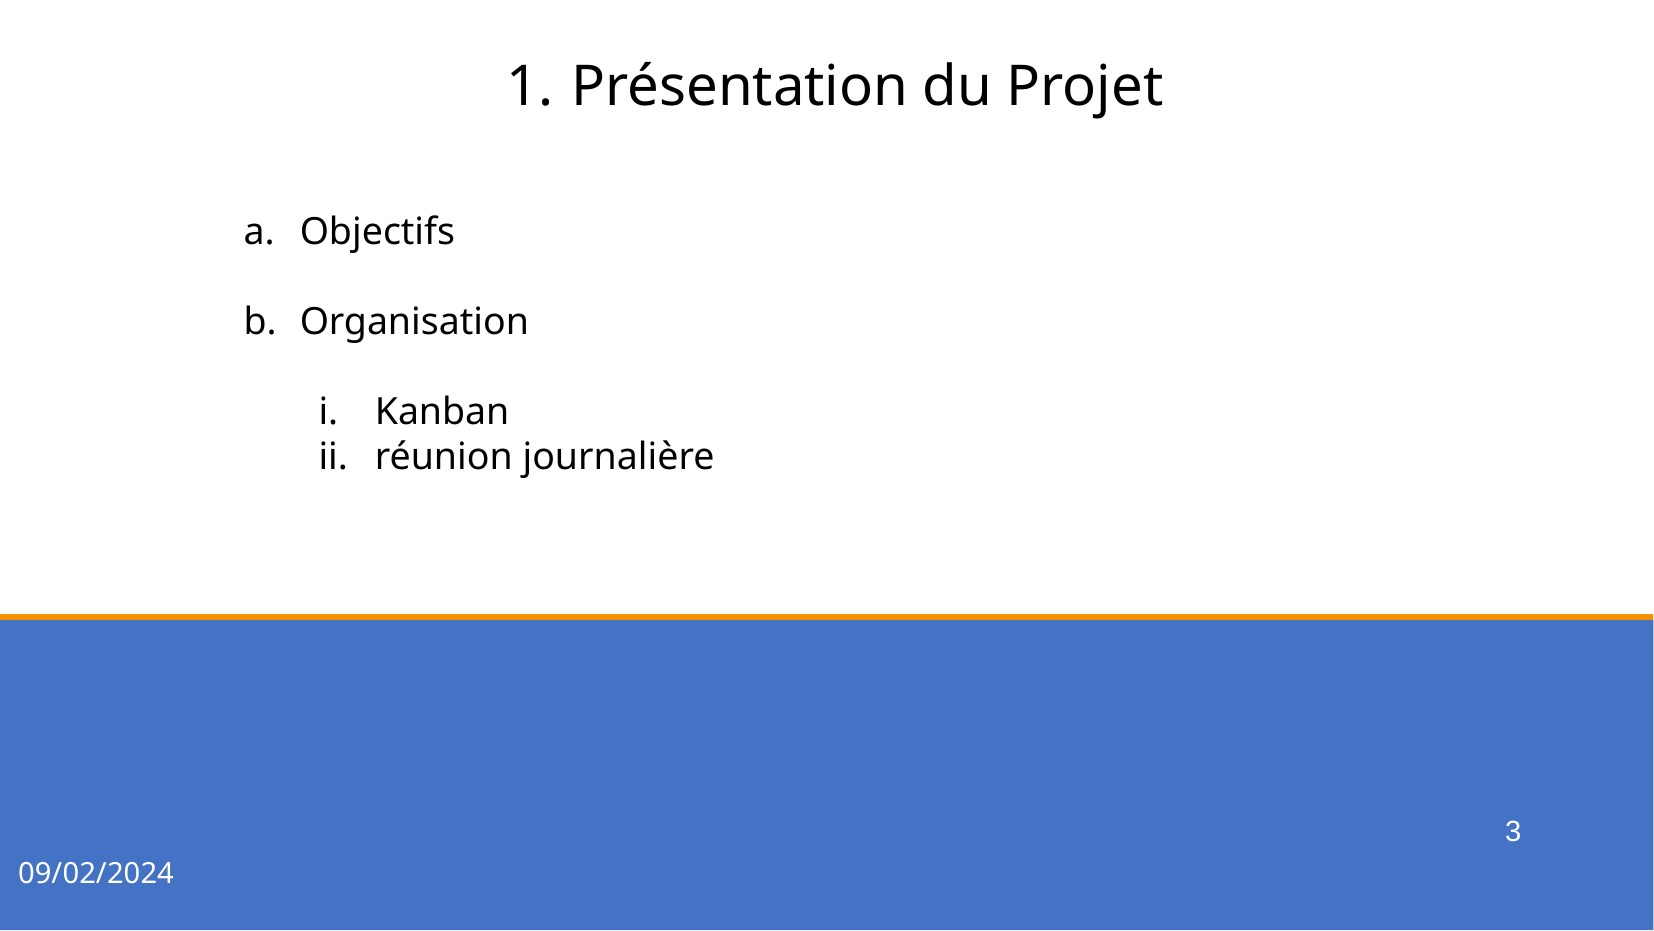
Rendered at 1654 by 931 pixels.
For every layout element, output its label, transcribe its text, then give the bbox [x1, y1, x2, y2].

text_box Présentation du Projet [343, 33, 1317, 147]
text_box 3 [1490, 805, 1537, 855]
text_box Objectifs Organisation Kanban réunion journalière [209, 191, 960, 478]
text_box 09/02/2024 [12, 827, 307, 917]
